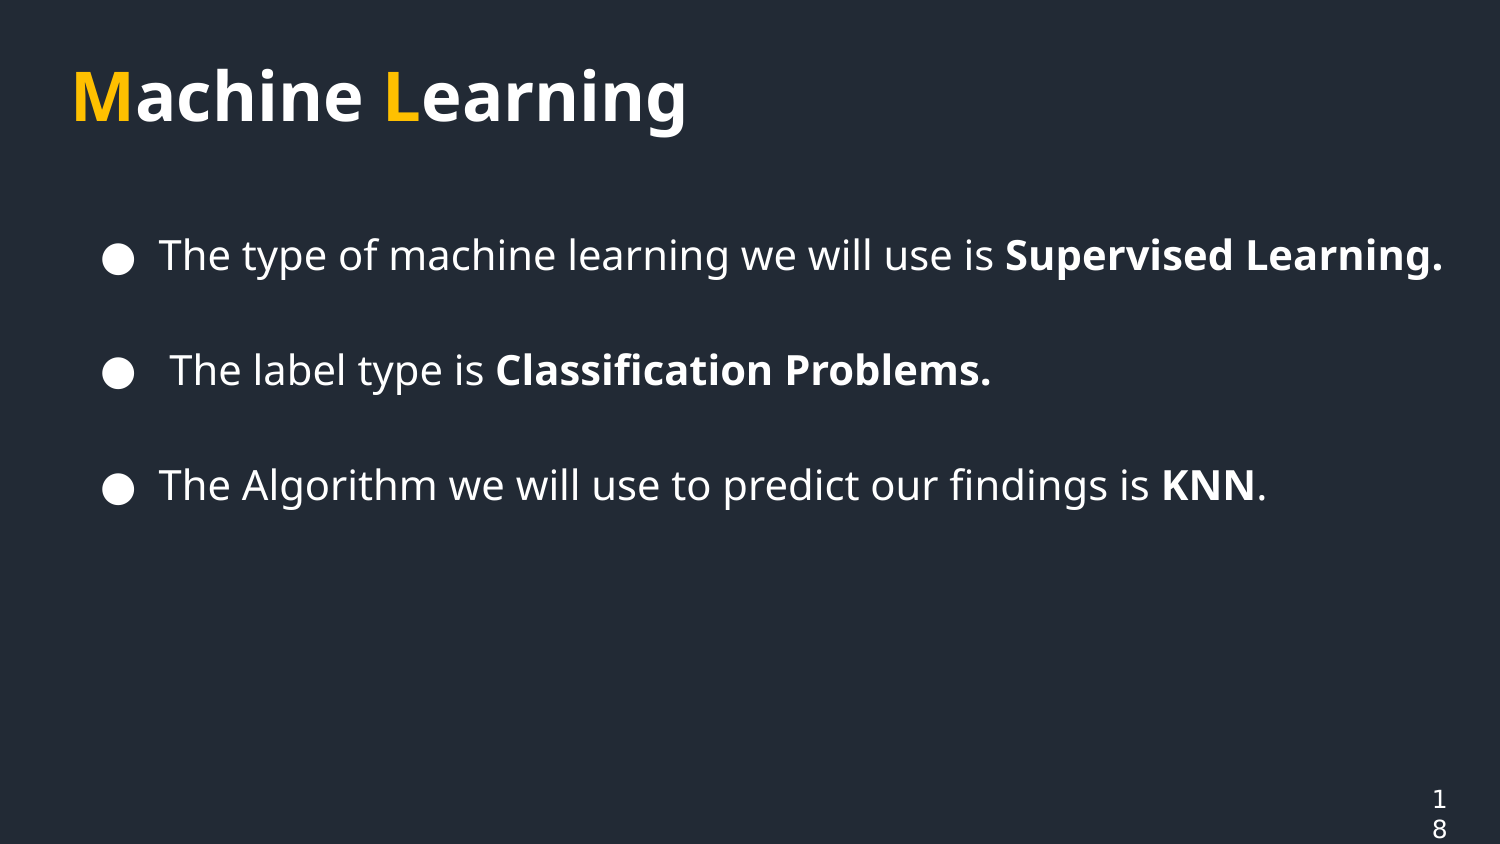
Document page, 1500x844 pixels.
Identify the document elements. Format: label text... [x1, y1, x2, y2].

text_box The type of machine learning we will use is Supervised Learning. The label type is Classification Problems. The Algorithm we will use to predict our findings is KNN. [72, 215, 1467, 758]
text_box Machine Learning [59, 47, 810, 279]
text_box 18 [1413, 777, 1466, 820]
